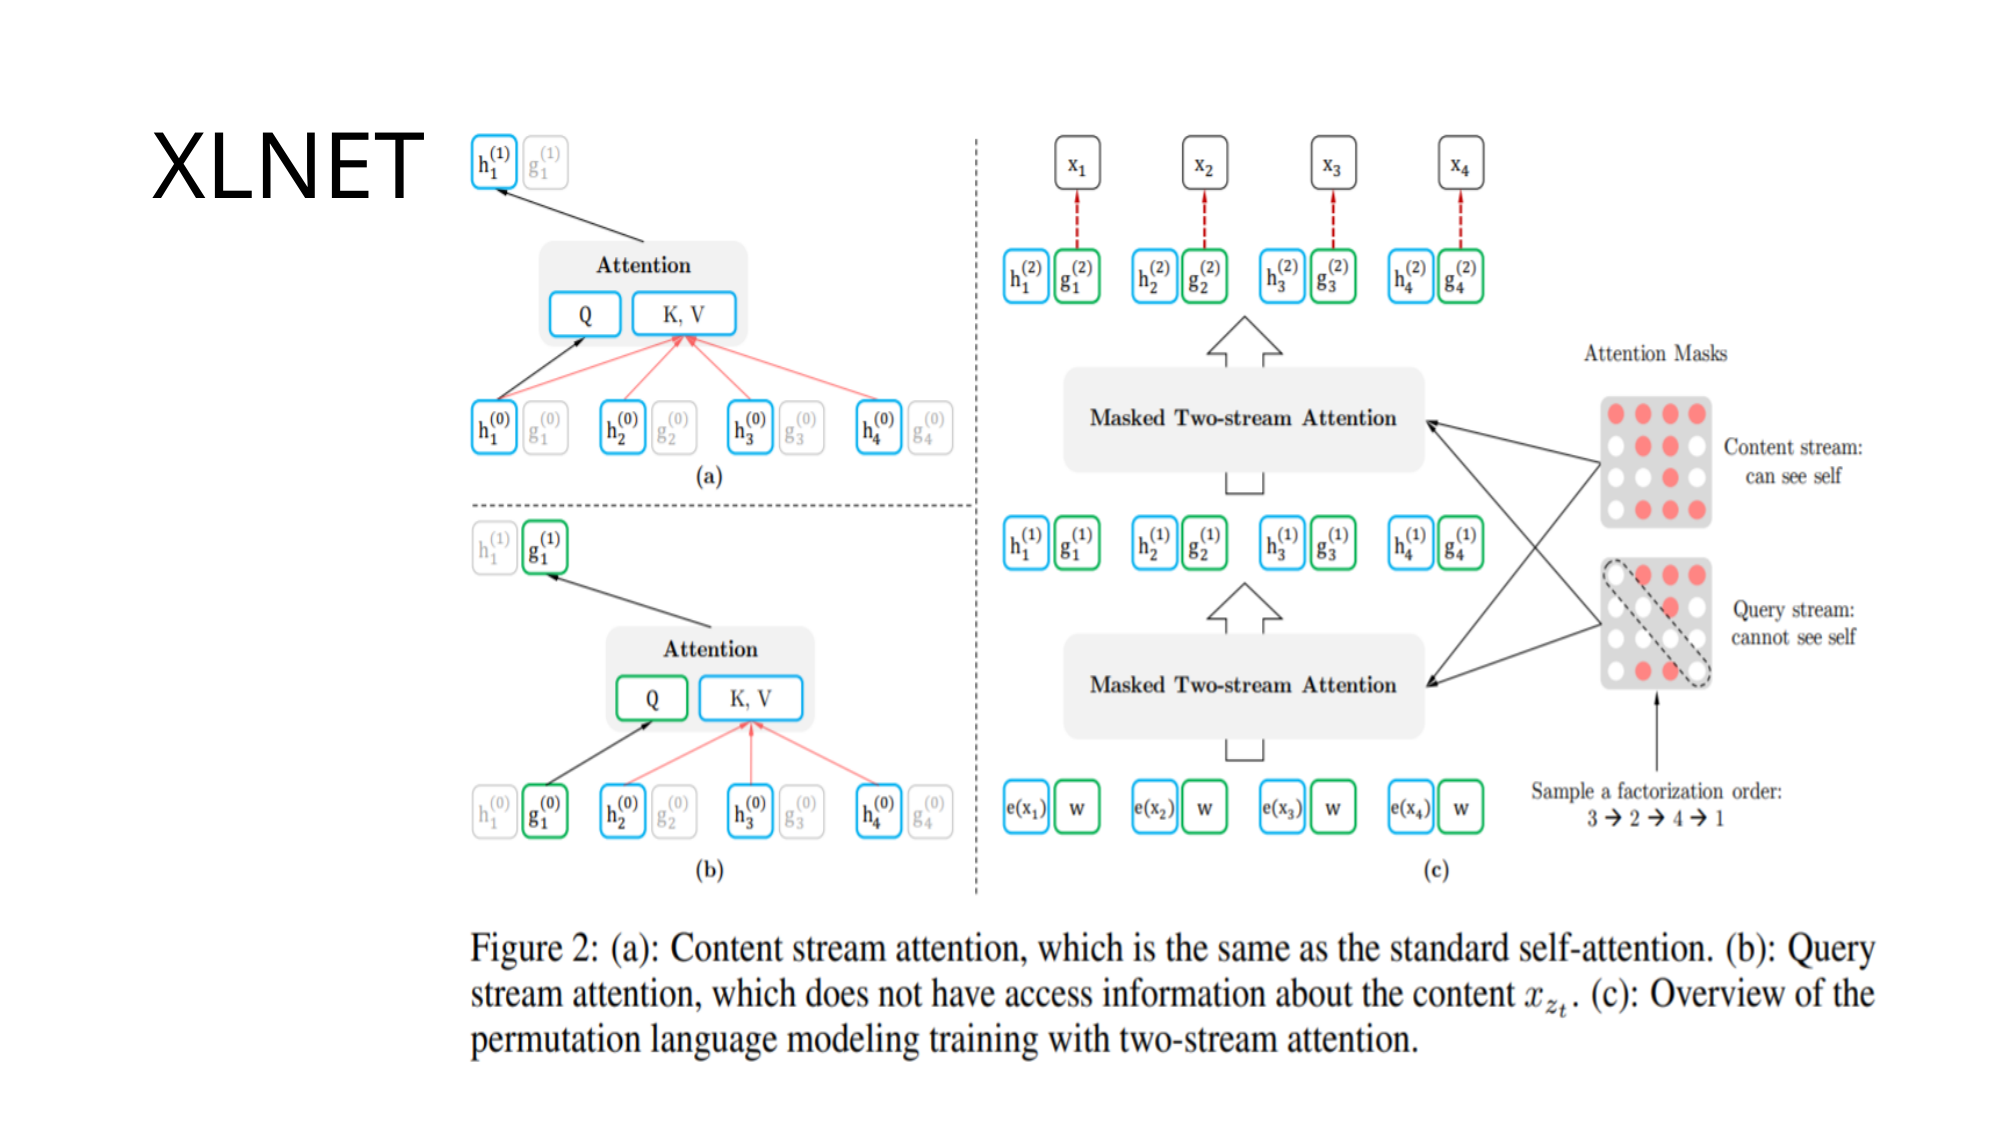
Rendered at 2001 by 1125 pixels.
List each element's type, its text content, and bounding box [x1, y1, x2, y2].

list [448, 91, 1894, 1066]
title XLNET [137, 59, 1863, 278]
